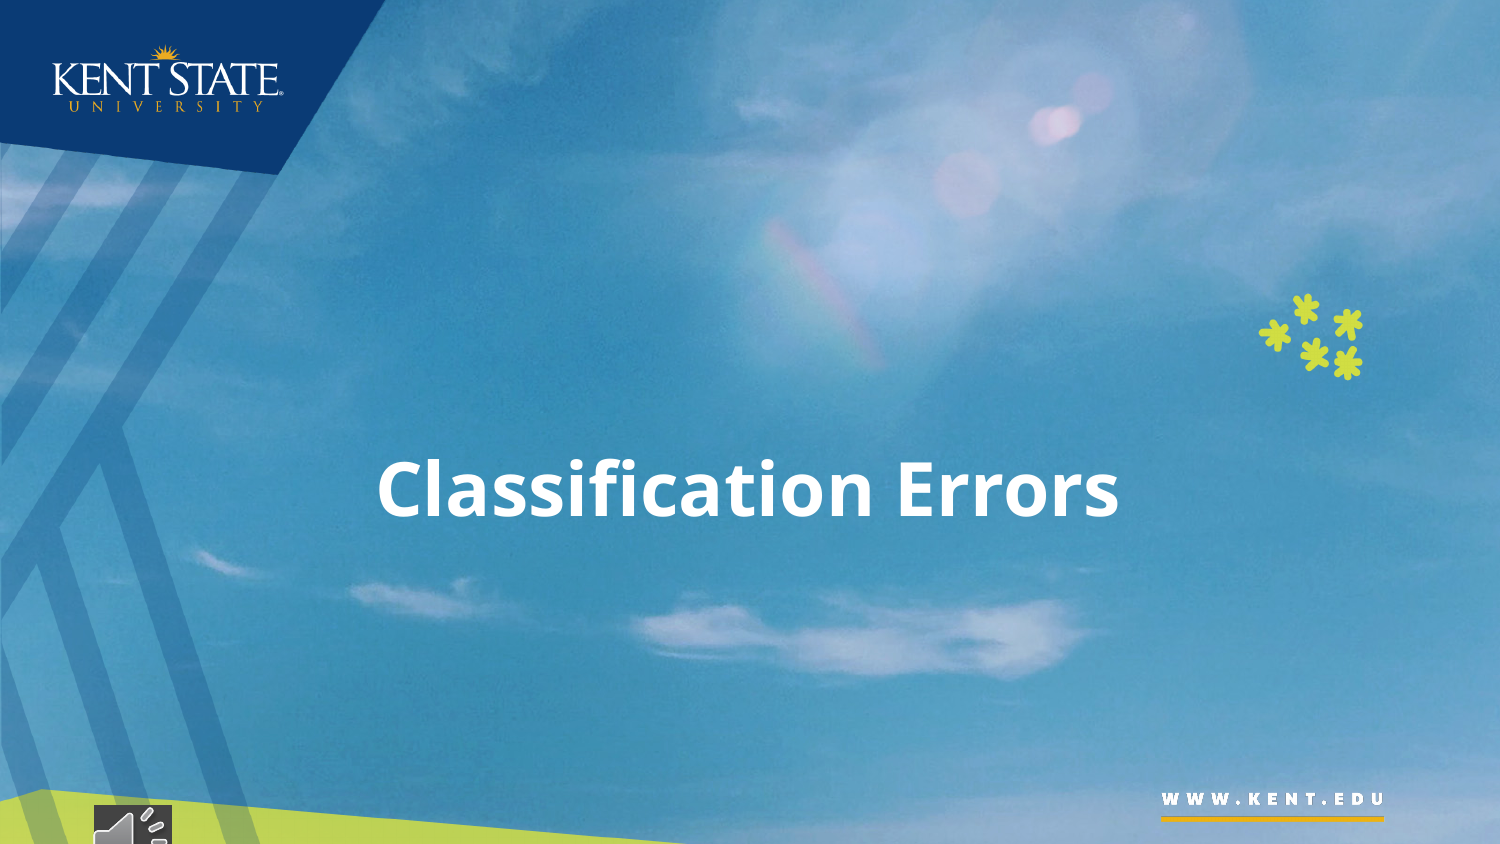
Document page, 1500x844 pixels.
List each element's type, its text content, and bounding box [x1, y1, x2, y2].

picture [0, 0, 1500, 844]
title Classification Errors [85, 128, 1412, 540]
